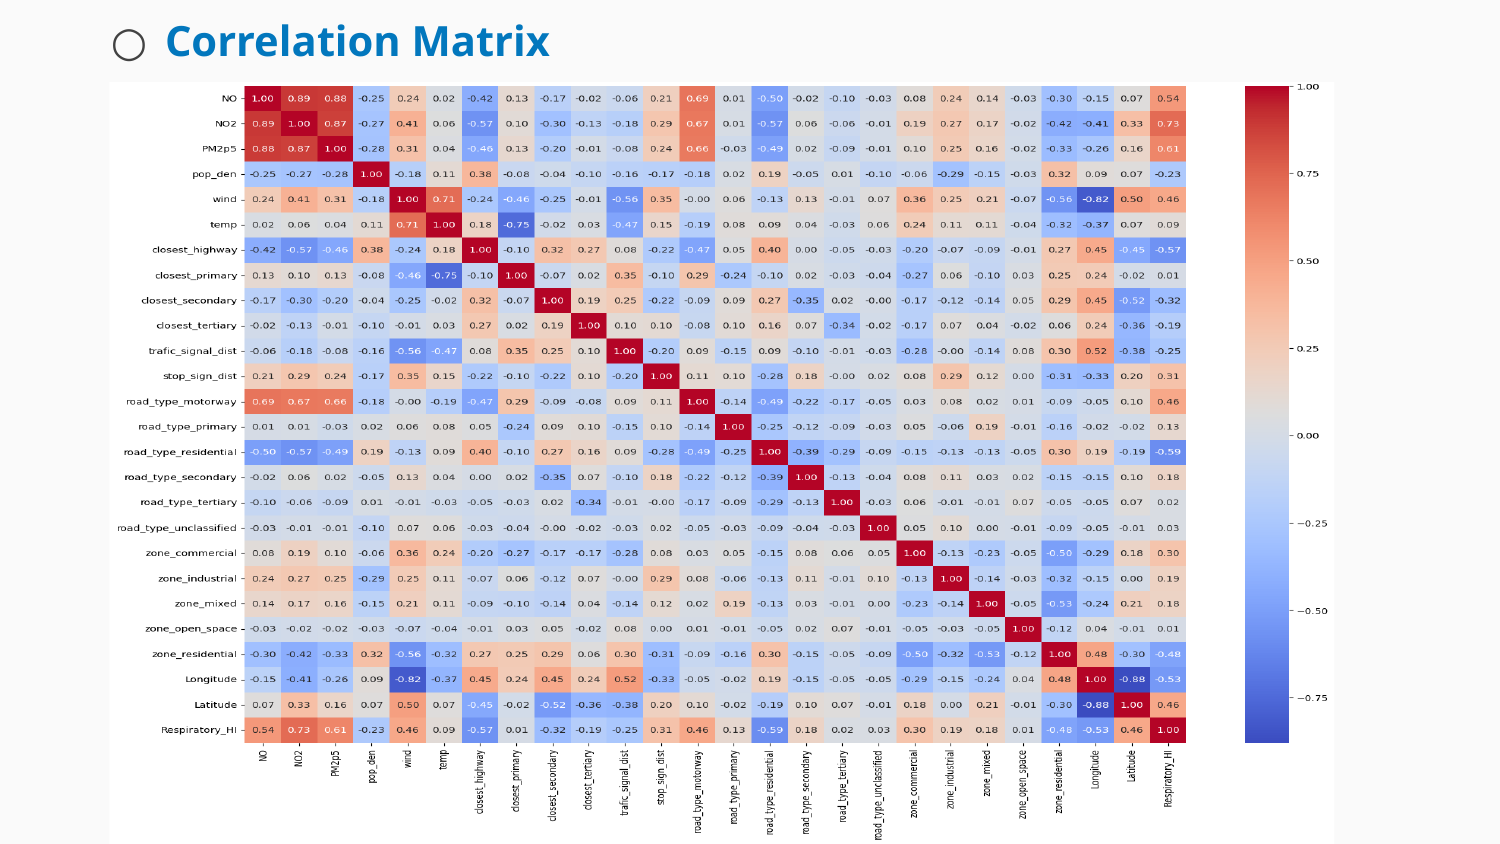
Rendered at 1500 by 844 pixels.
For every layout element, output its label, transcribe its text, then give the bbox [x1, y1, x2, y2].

text_box Correlation Matrix [0, 0, 1061, 80]
picture [109, 82, 1335, 844]
